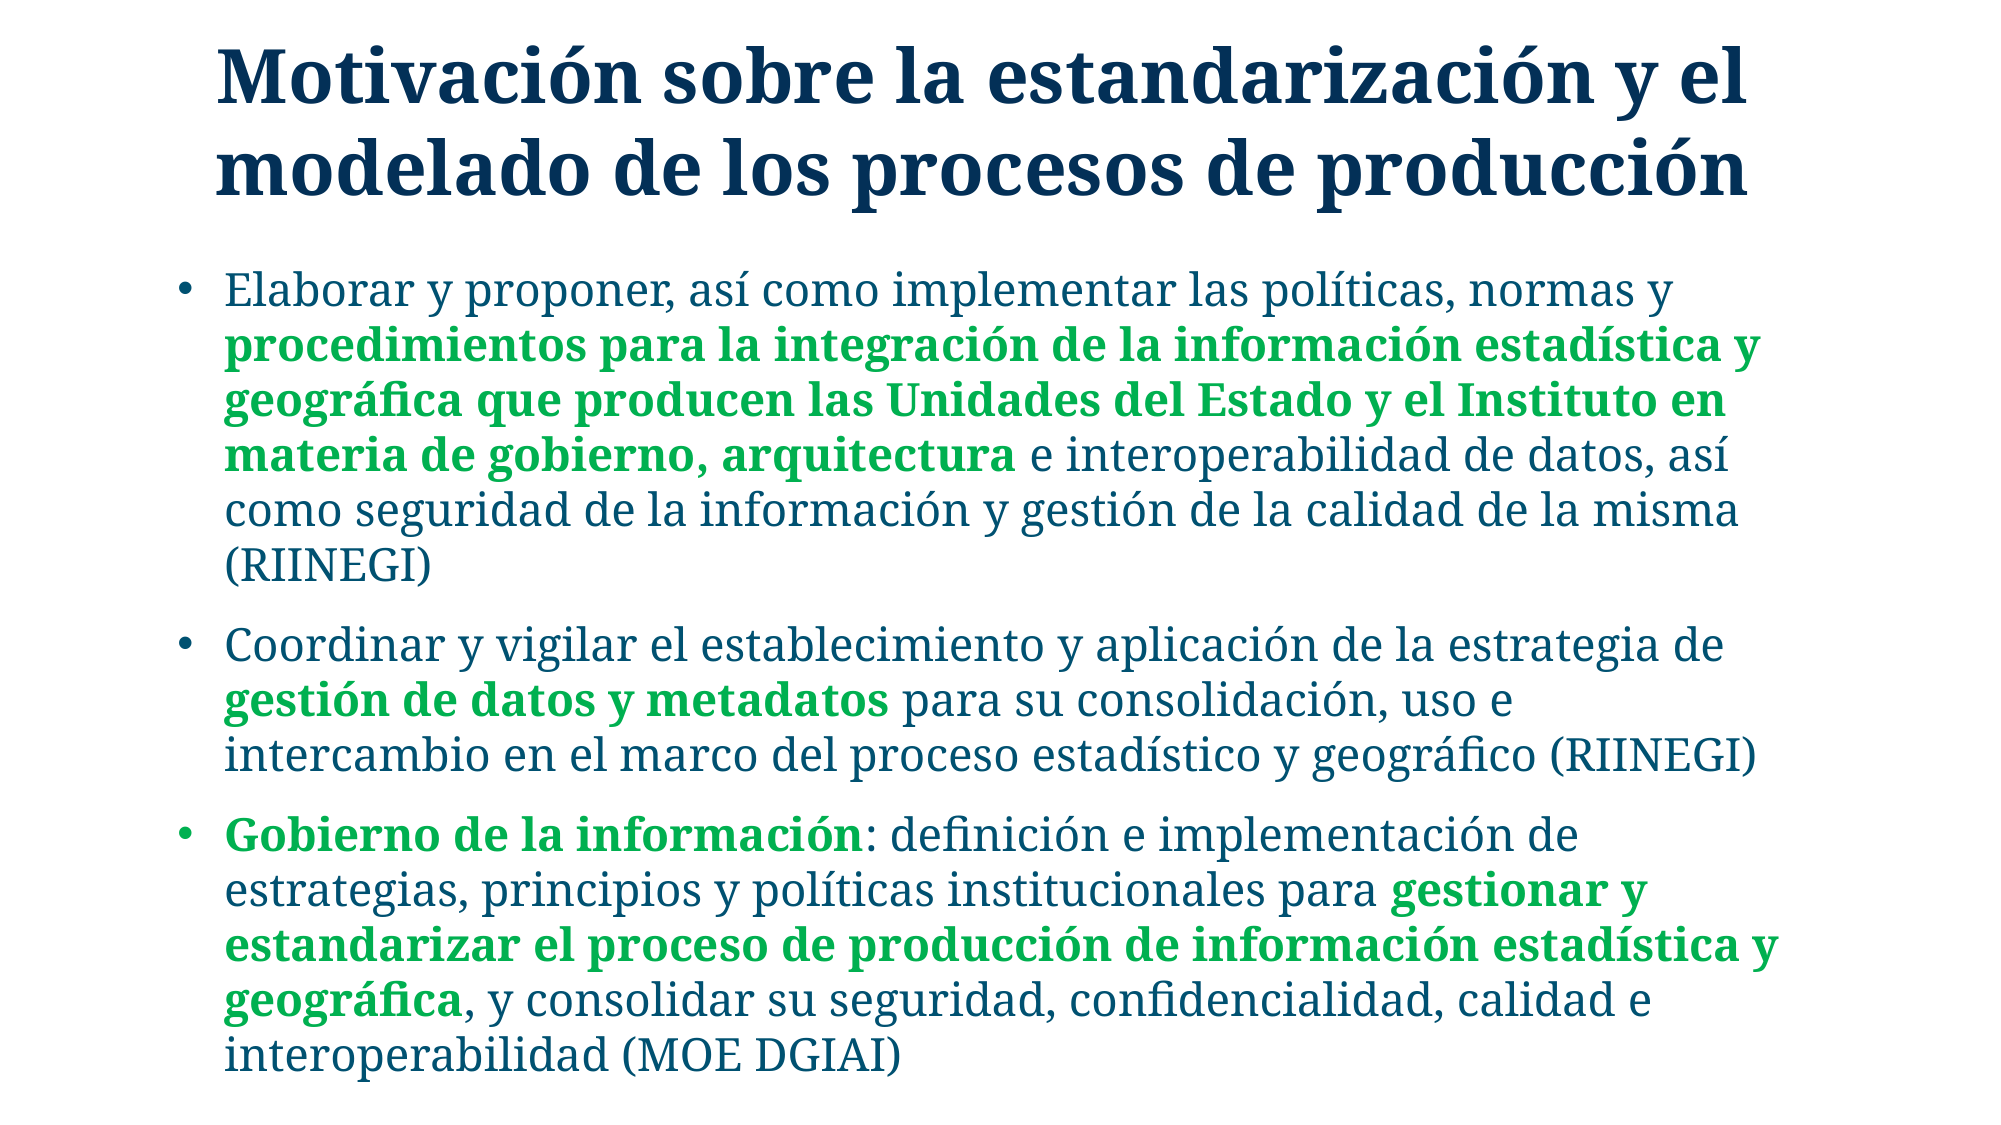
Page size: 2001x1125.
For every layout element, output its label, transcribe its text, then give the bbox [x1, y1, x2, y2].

text_box Elaborar y proponer, así como implementar las políticas, normas y procedimientos para la integración de la información estadística y geográfica que producen las Unidades del Estado y el Instituto en materia de gobierno, arquitectura e interoperabilidad de datos, así como seguridad de la información y gestión de la calidad de la misma (RIINEGI) Coordinar y vigilar el establecimiento y aplicación de la estrategia de gestión de datos y metadatos para su consolidación, uso e intercambio en el marco del proceso estadístico y geográfico (RIINEGI) Gobierno de la información: definición e implementación de estrategias, principios y políticas institucionales para gestionar y estandarizar el proceso de producción de información estadística y geográfica, y consolidar su seguridad, confidencialidad, calidad e interoperabilidad (MOE DGIAI) [162, 253, 1807, 1125]
title Motivación sobre la estandarización y el modelado de los procesos de producción [121, 13, 1846, 231]
